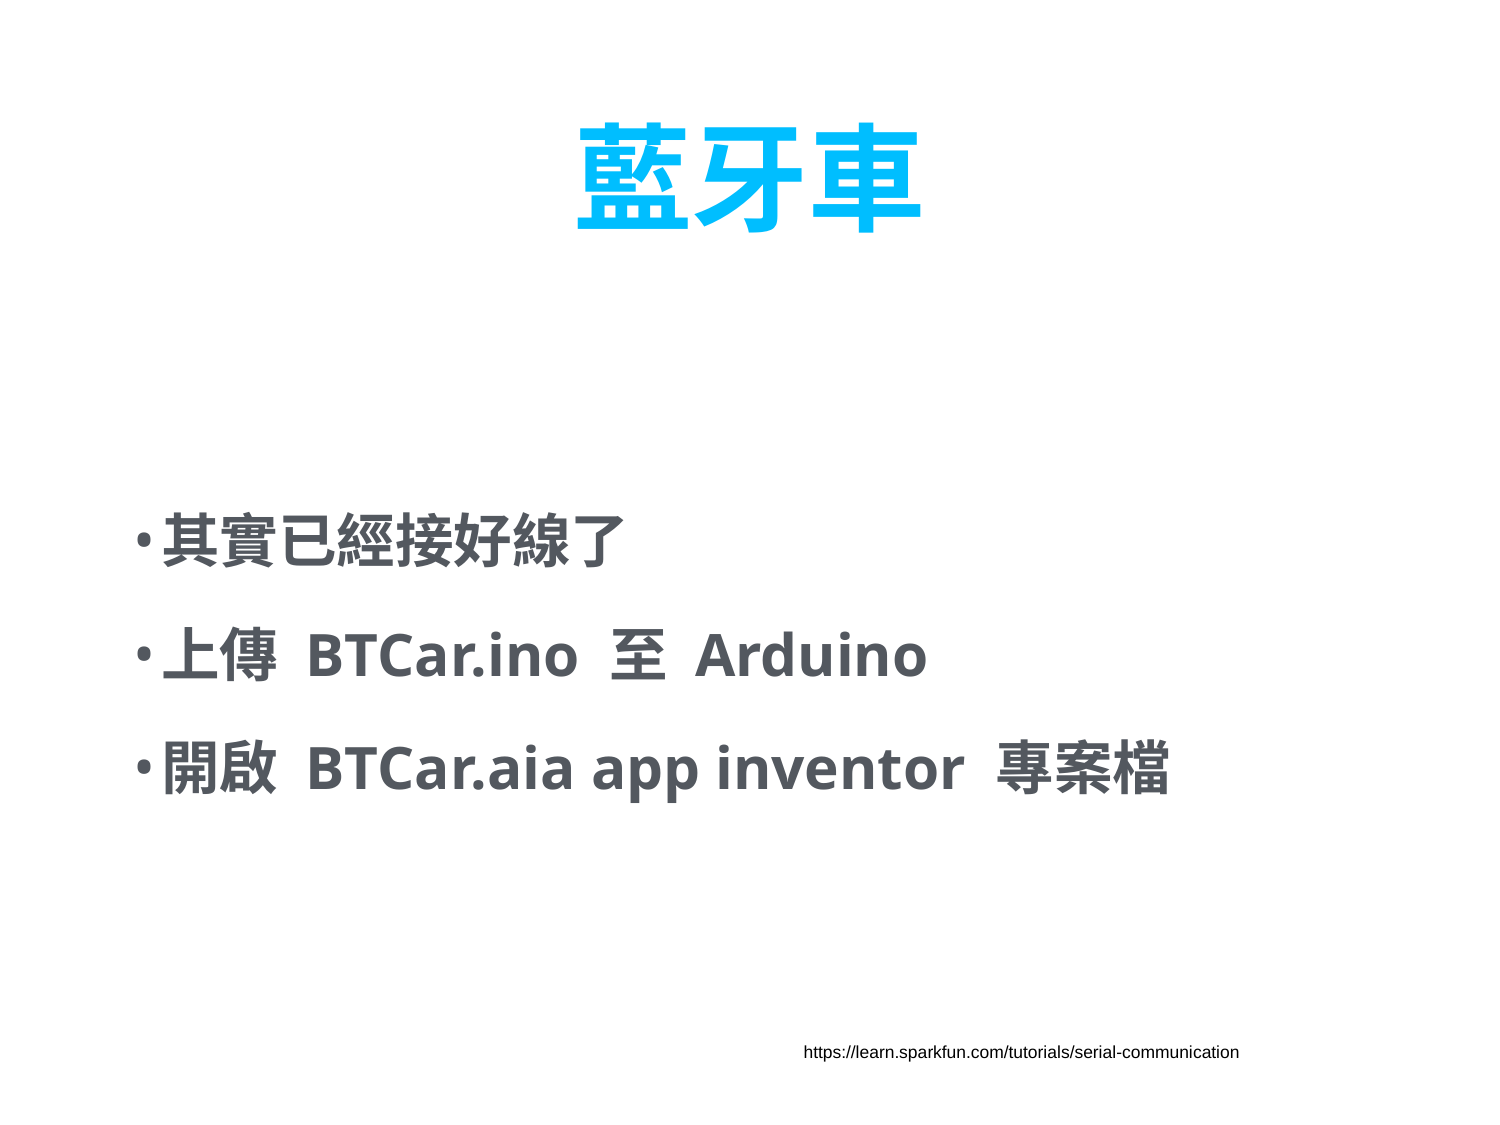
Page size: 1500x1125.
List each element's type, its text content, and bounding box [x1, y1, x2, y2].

title 藍牙車 [349, 70, 1151, 282]
text_box 其實已經接好線了 上傳 BTCar.ino 至 Arduino 開啟 BTCar.aia app inventor 專案檔 [127, 343, 1373, 1037]
text_box https://learn.sparkfun.com/tutorials/serial-communication [797, 1035, 1256, 1068]
